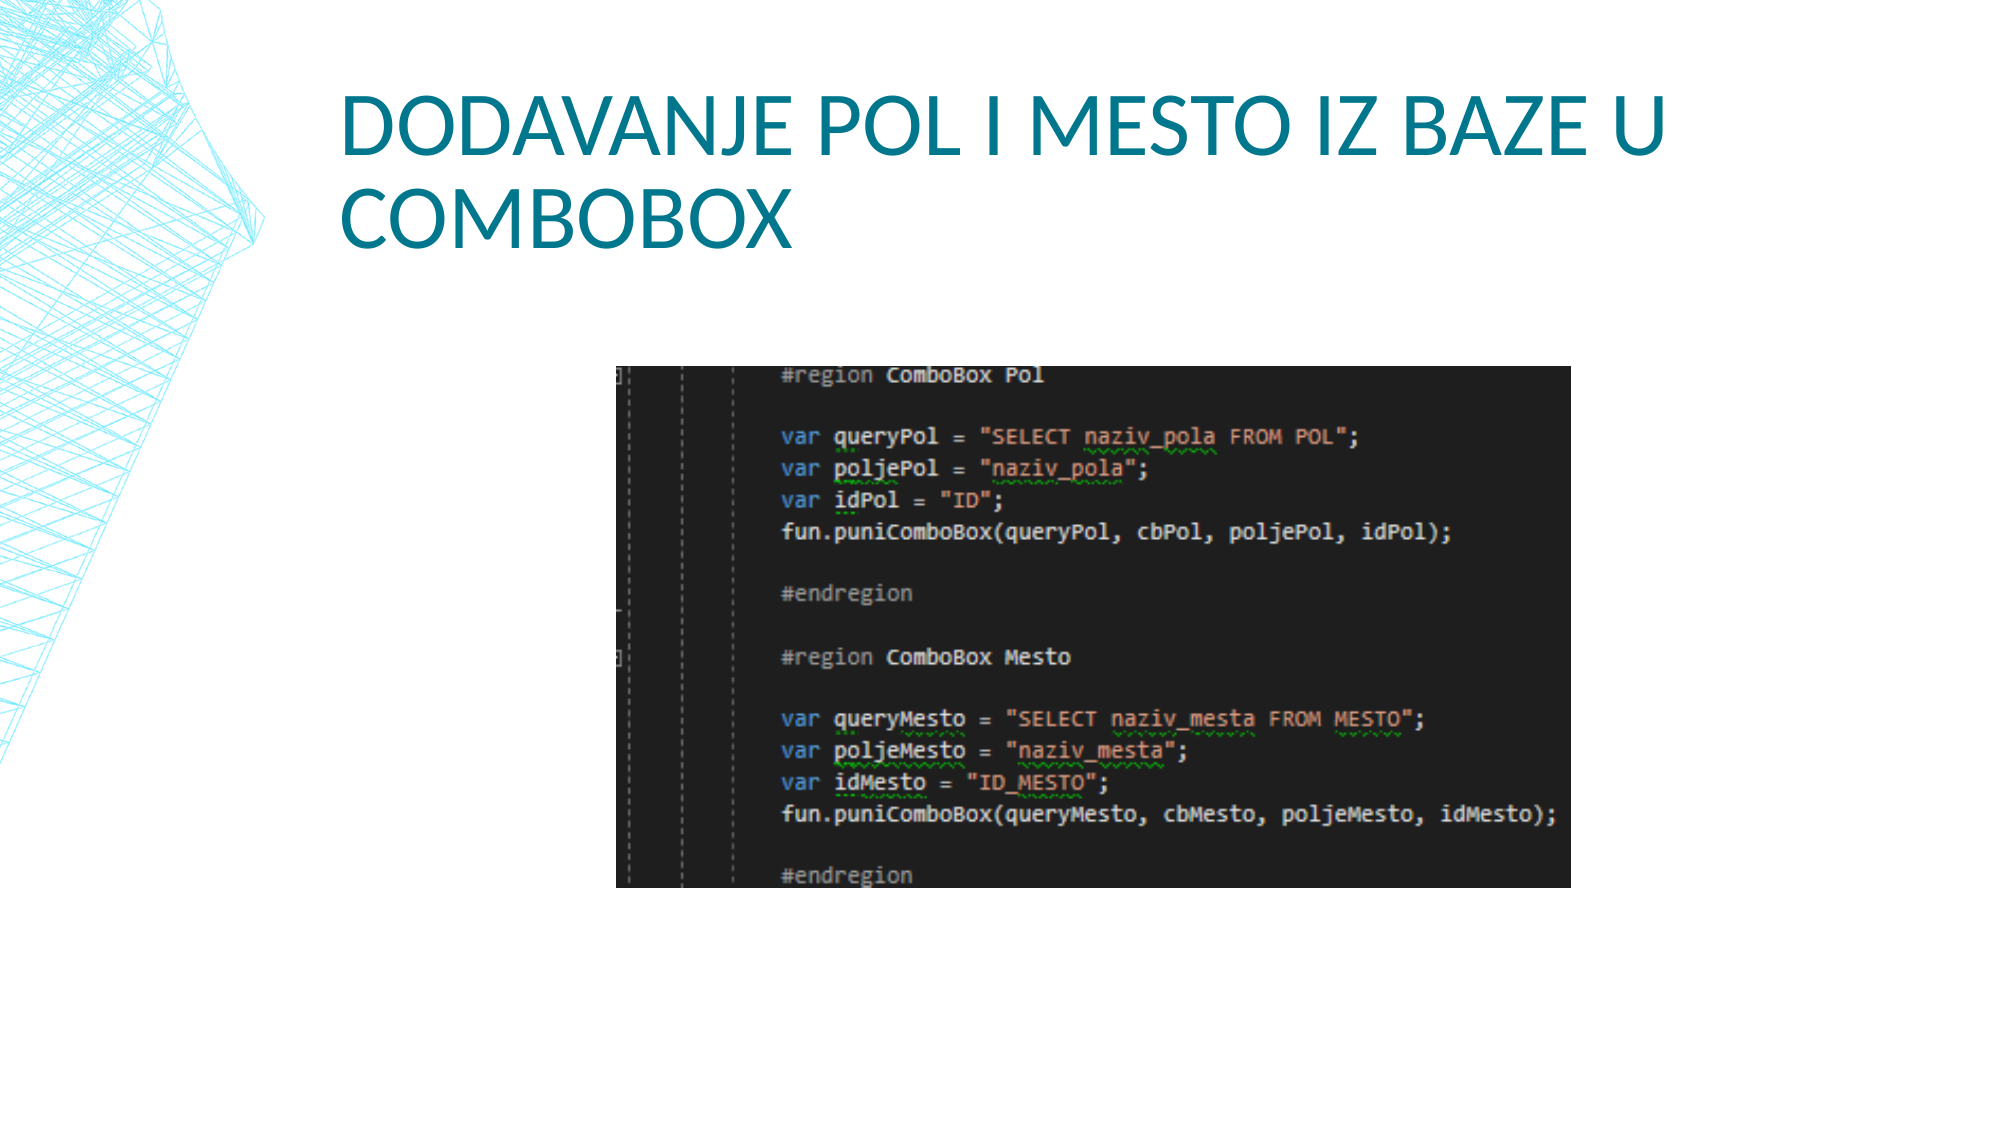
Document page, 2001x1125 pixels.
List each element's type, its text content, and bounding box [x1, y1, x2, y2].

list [616, 366, 1571, 888]
title Dodavanje pol i mesto iz baze u ComboBox [324, 62, 1863, 275]
picture [0, 0, 2001, 1125]
